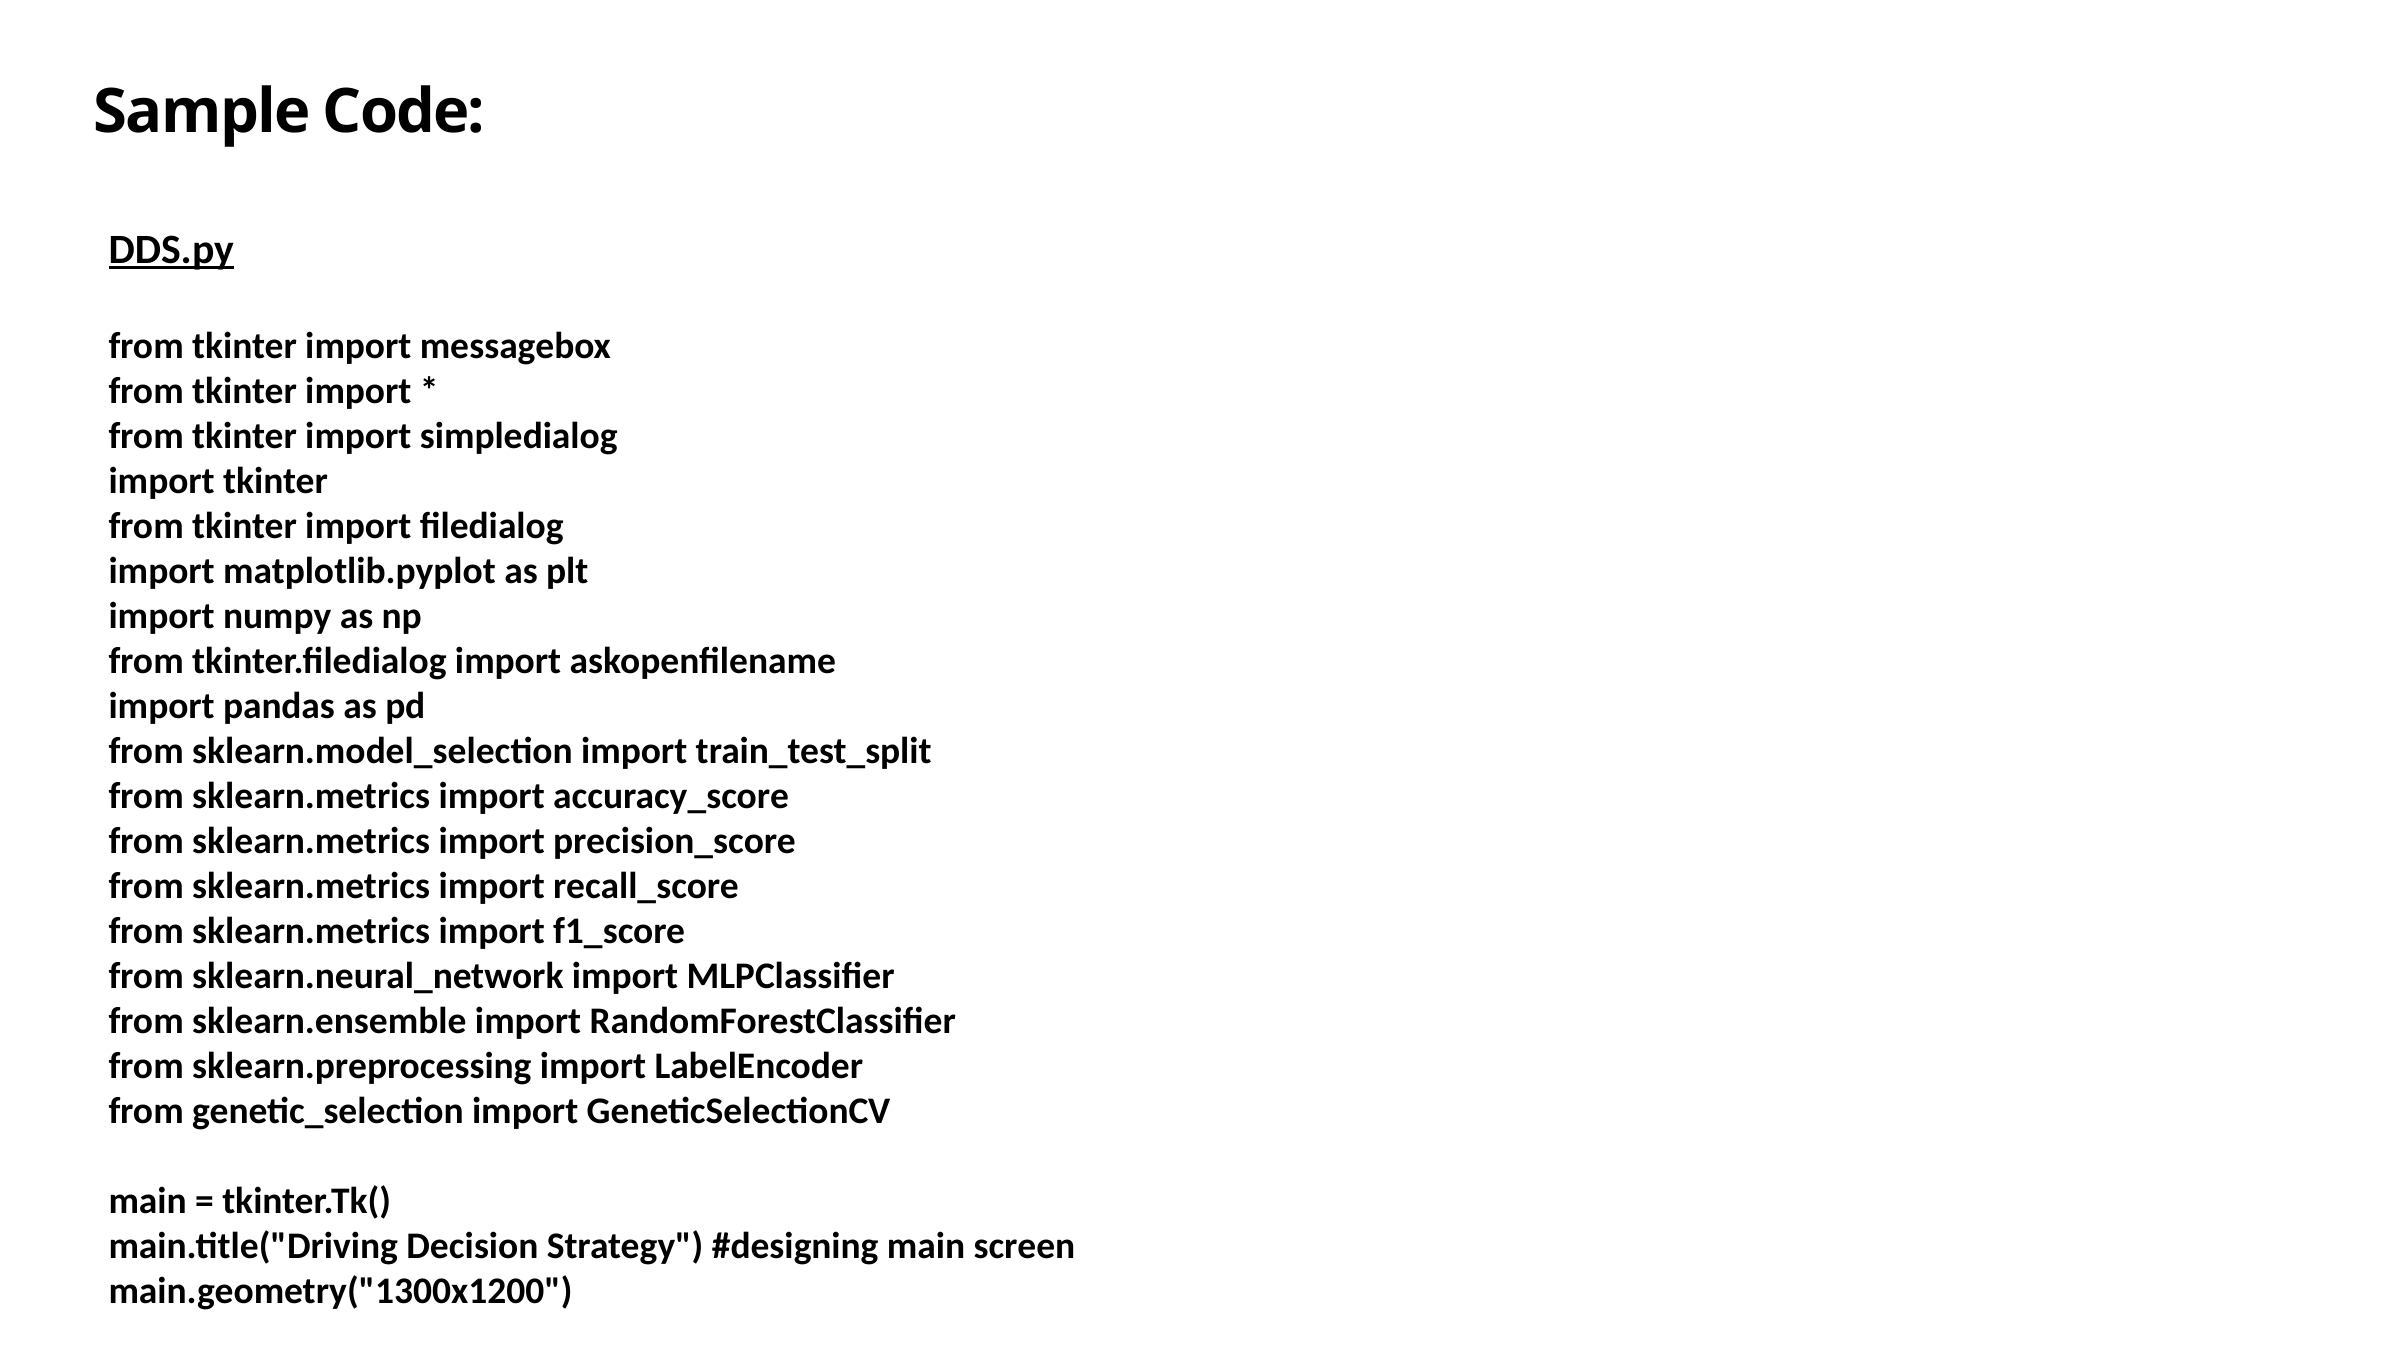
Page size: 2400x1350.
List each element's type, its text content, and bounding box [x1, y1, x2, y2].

text_box Sample Code: [93, 68, 711, 146]
text_box DDS.py from tkinter import messagebox from tkinter import * from tkinter import simpledialog import tkinter from tkinter import filedialog import matplotlib.pyplot as plt import numpy as np from tkinter.filedialog import askopenfilename import pandas as pd from sklearn.model_selection import train_test_split from sklearn.metrics import accuracy_score from sklearn.metrics import precision_score from sklearn.metrics import recall_score from sklearn.metrics import f1_score from sklearn.neural_network import MLPClassifier from sklearn.ensemble import RandomForestClassifier from sklearn.preprocessing import LabelEncoder from genetic_selection import GeneticSelectionCV main = tkinter.Tk() main.title("Driving Decision Strategy") #designing main screen main.geometry("1300x1200") [93, 213, 2349, 1319]
